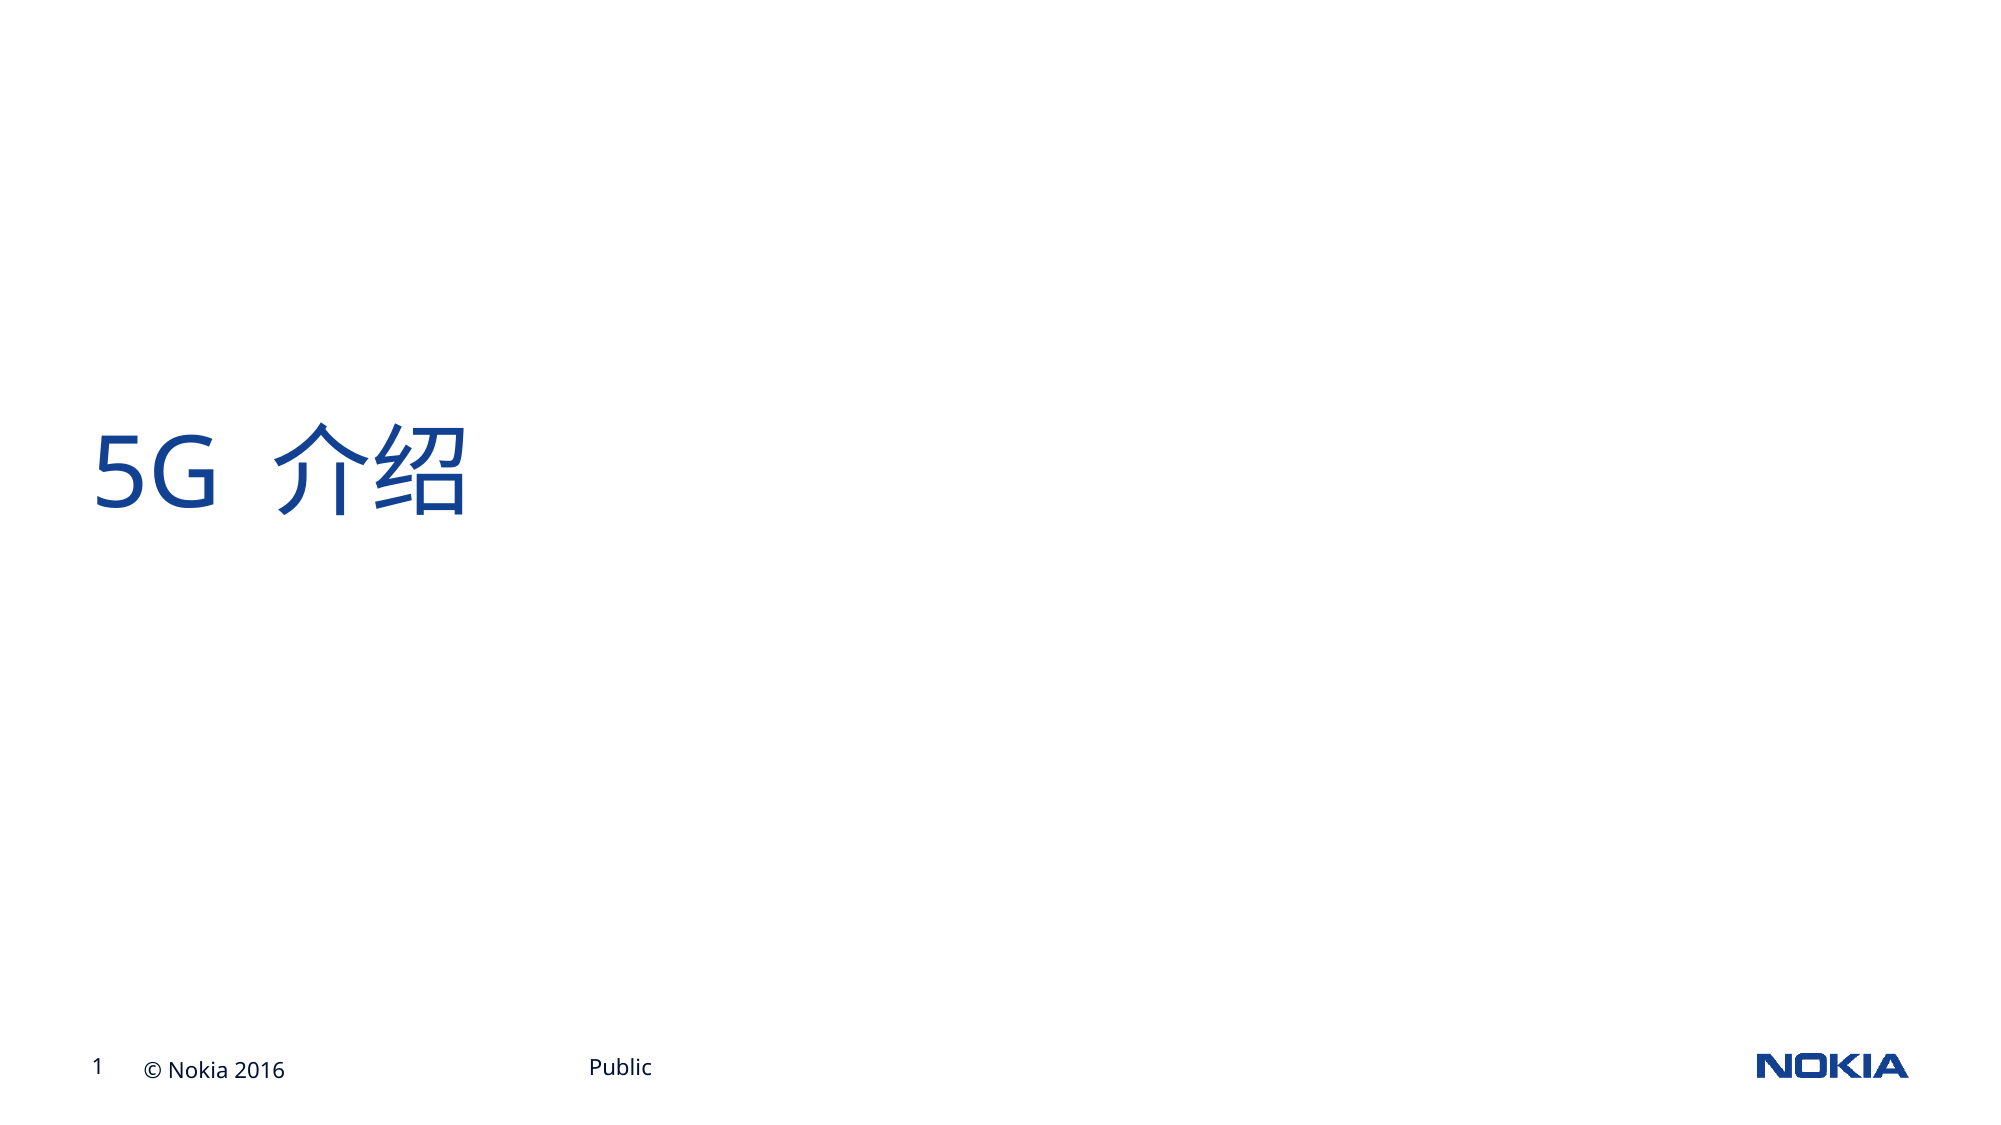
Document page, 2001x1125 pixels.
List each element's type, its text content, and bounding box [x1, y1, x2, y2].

title 5G 介绍 [91, 407, 1909, 601]
footer Public [588, 1053, 1154, 1081]
picture [1757, 1053, 1909, 1078]
